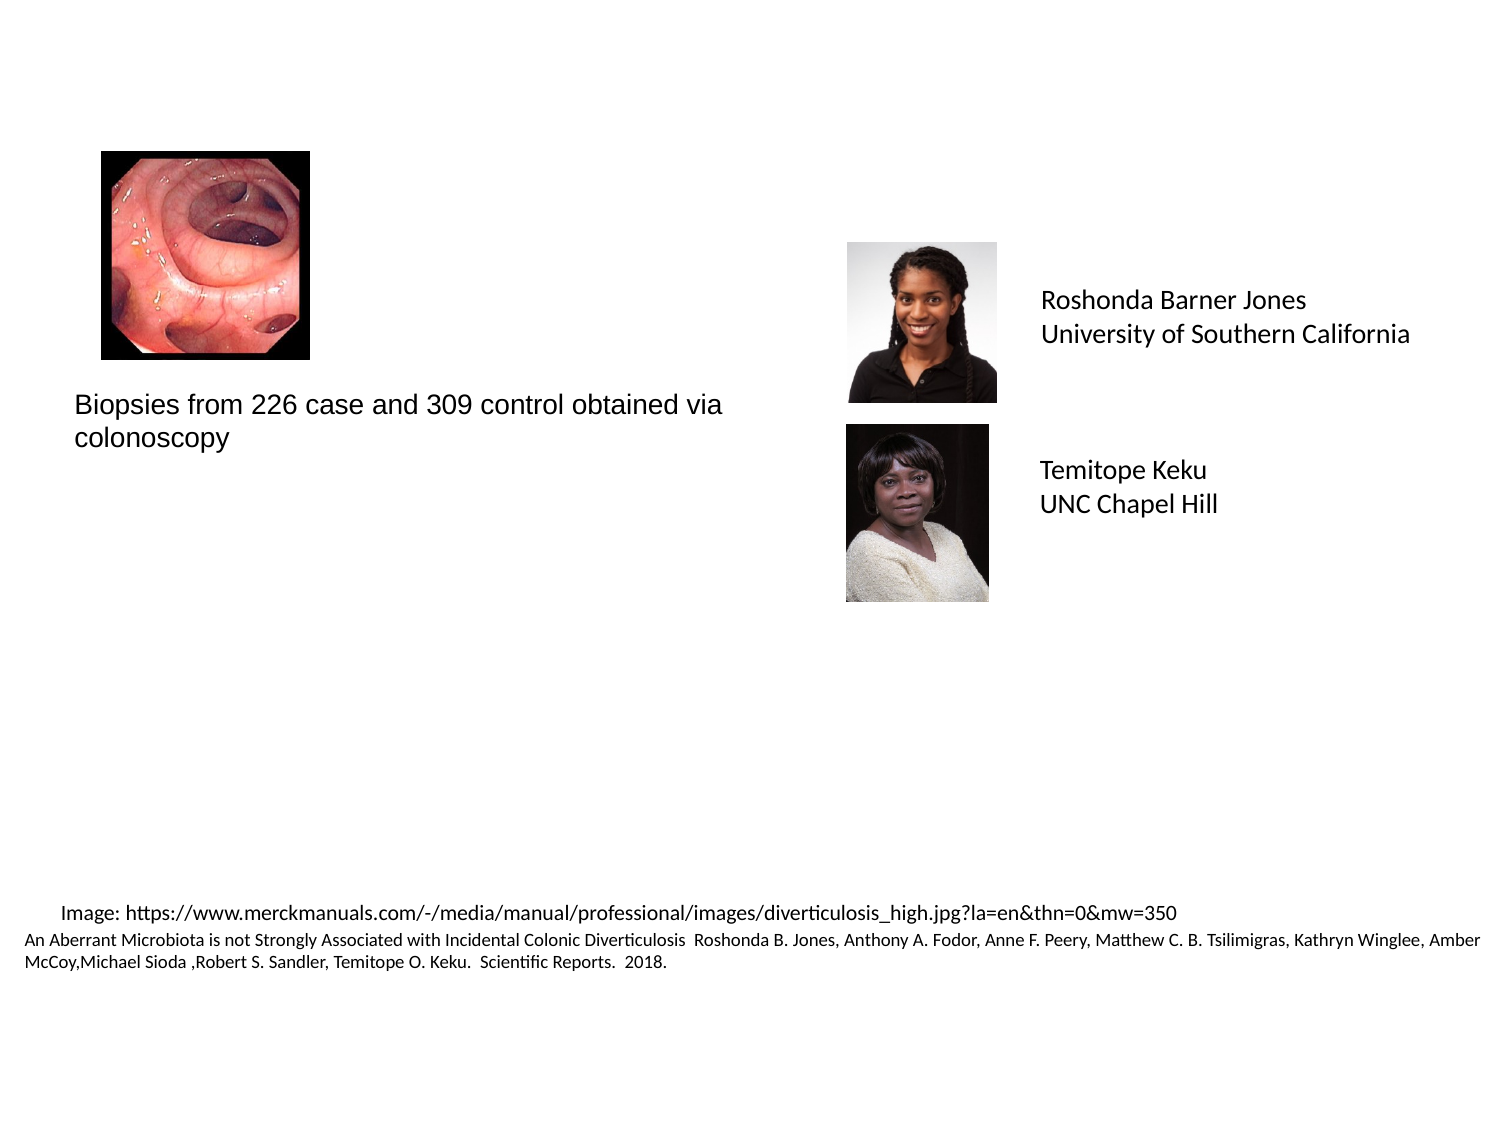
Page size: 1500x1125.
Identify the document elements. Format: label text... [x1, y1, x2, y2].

text_box Biopsies from 226 case and 309 control obtained via colonoscopy [59, 378, 738, 461]
picture [847, 242, 997, 404]
text_box Roshonda Barner Jones University of Southern California [1026, 274, 1427, 357]
text_box An Aberrant Microbiota is not Strongly Associated with Incidental Colonic Diverticulosis Roshonda B. Jones, Anthony A. Fodor, Anne F. Peery, Matthew C. B. Tsilimigras, Kathryn Winglee, Amber McCoy,Michael Sioda ,Robert S. Sandler, Temitope O. Keku. Scientific Reports. 2018. [9, 920, 1500, 1014]
picture [846, 424, 989, 603]
text_box Image: https://www.merckmanuals.com/-/media/manual/professional/images/diverticulosis_high.jpg?la=en&thn=0&mw=350 [46, 891, 1346, 932]
text_box Temitope Keku UNC Chapel Hill [1025, 444, 1234, 527]
picture [101, 151, 310, 361]
